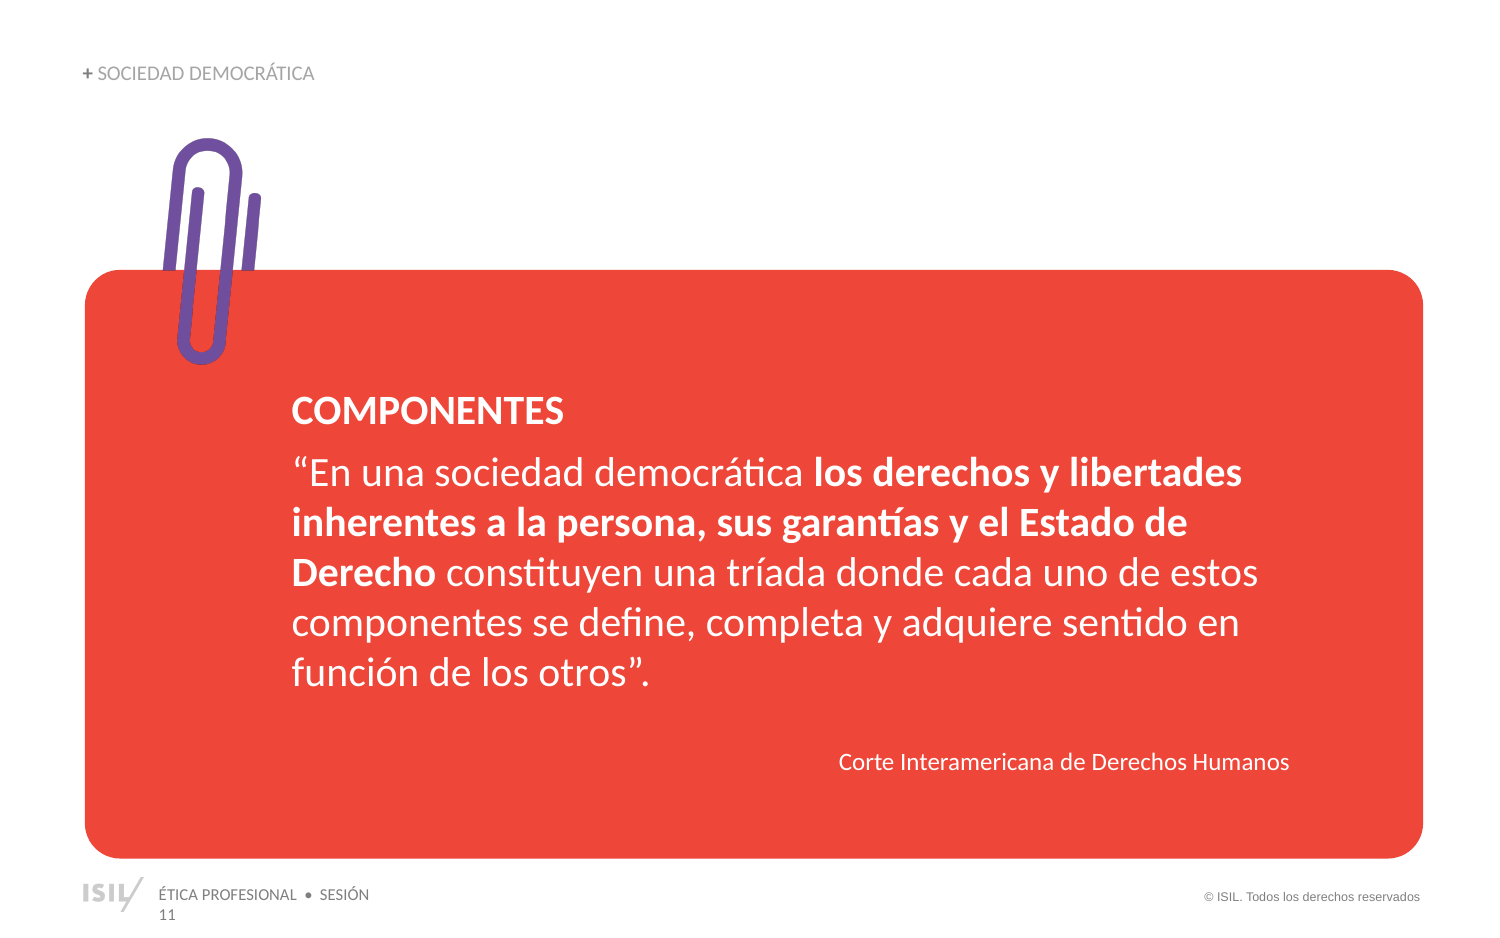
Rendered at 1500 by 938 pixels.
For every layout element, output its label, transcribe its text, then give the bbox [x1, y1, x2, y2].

text_box [84, 269, 1424, 859]
picture [127, 109, 292, 387]
text_box + SOCIEDAD DEMOCRÁTICA [82, 62, 868, 85]
text_box COMPONENTES “En una sociedad democrática los derechos y libertades inherentes a la persona, sus garantías y el Estado de Derecho constituyen una tríada donde cada uno de estos componentes se define, completa y adquiere sentido en función de los otros”. Corte Interamericana de Derechos Humanos [291, 382, 1297, 776]
